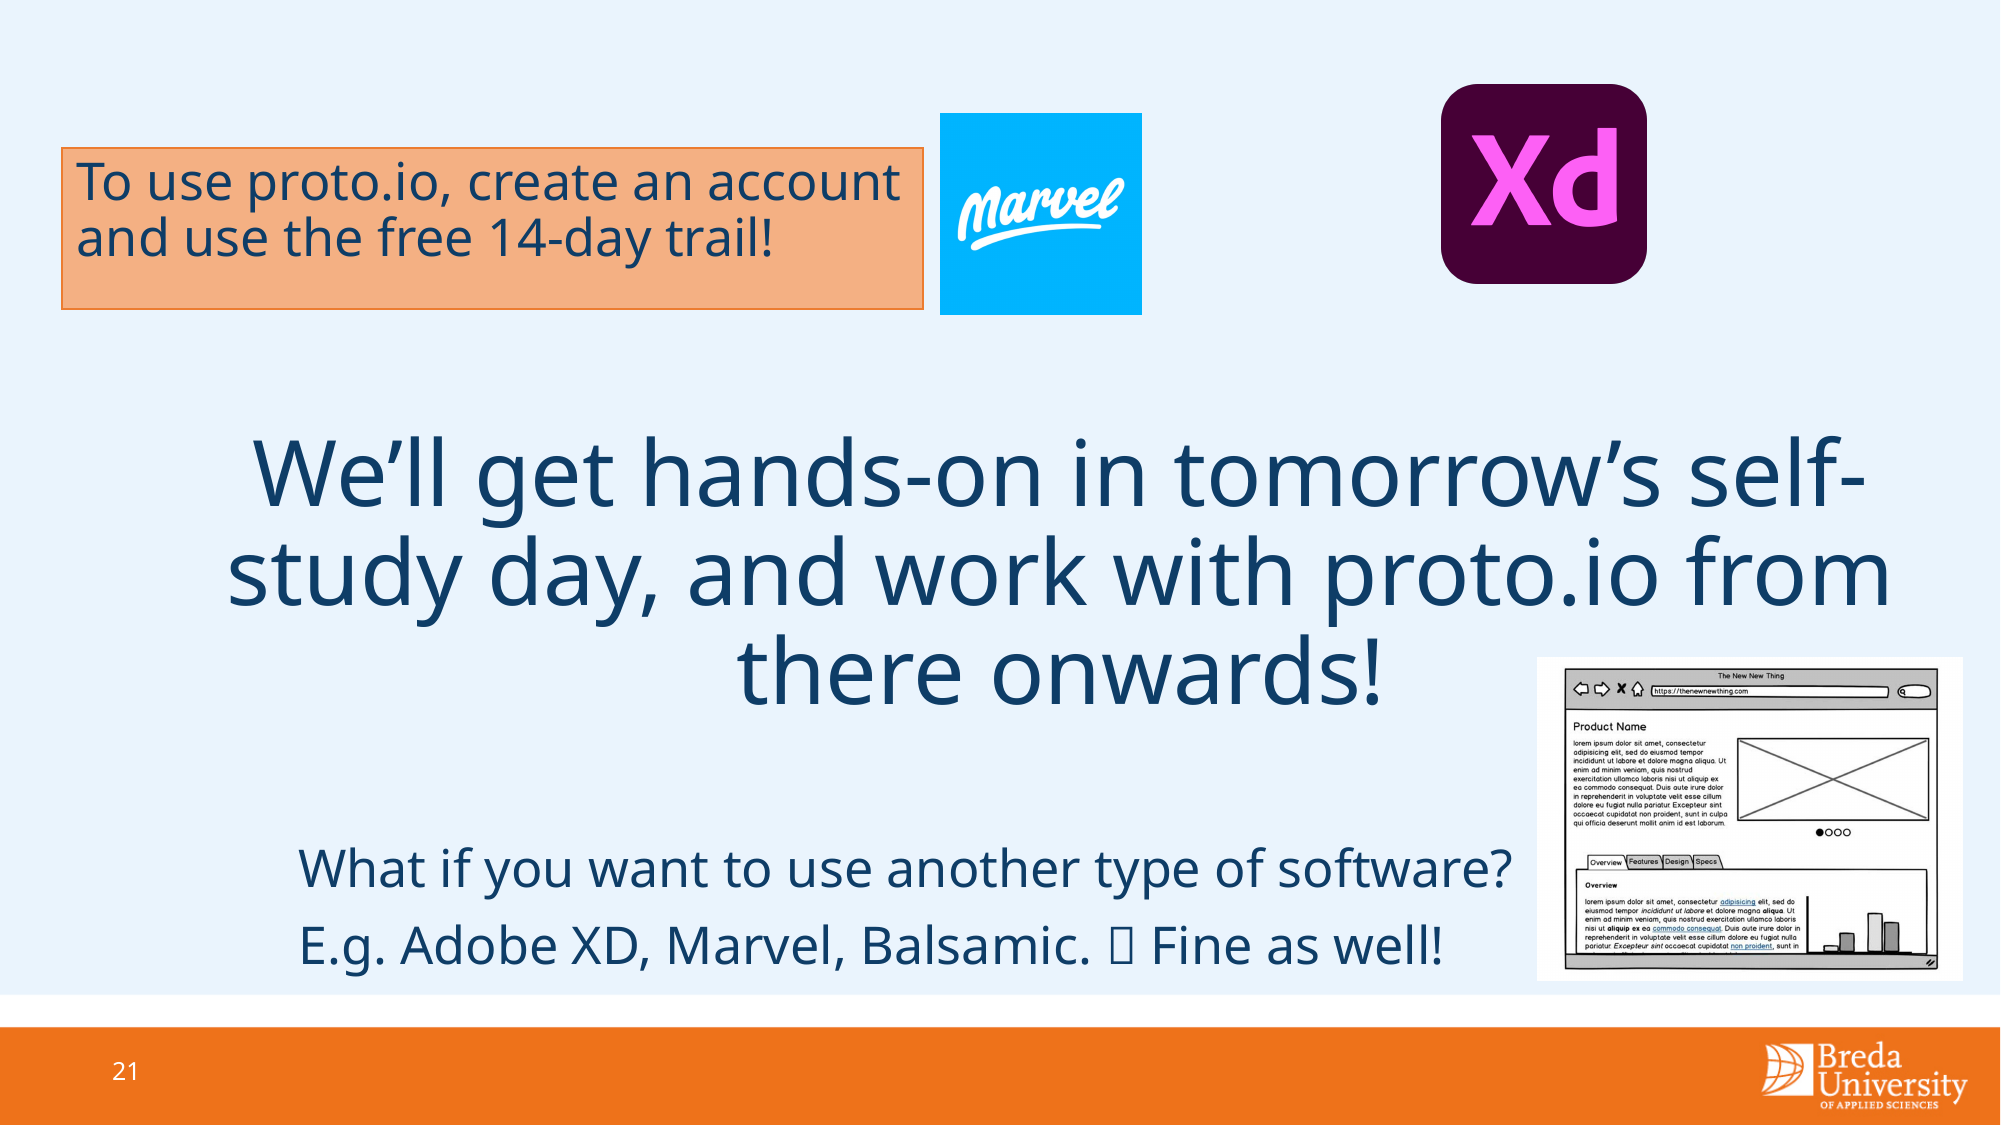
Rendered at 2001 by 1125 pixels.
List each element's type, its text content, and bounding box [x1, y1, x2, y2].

text_box To use proto.io, create an account and use the free 14-day trail! [61, 147, 924, 310]
picture [0, 0, 2001, 1125]
text_box What if you want to use another type of software? E.g. Adobe XD, Marvel, Balsamic.  Fine as well! [283, 834, 1821, 996]
title We’ll get hands-on in tomorrow’s self-study day, and work with proto.io from there onwards! [147, 420, 1976, 563]
slide_number 21 [97, 1042, 198, 1103]
